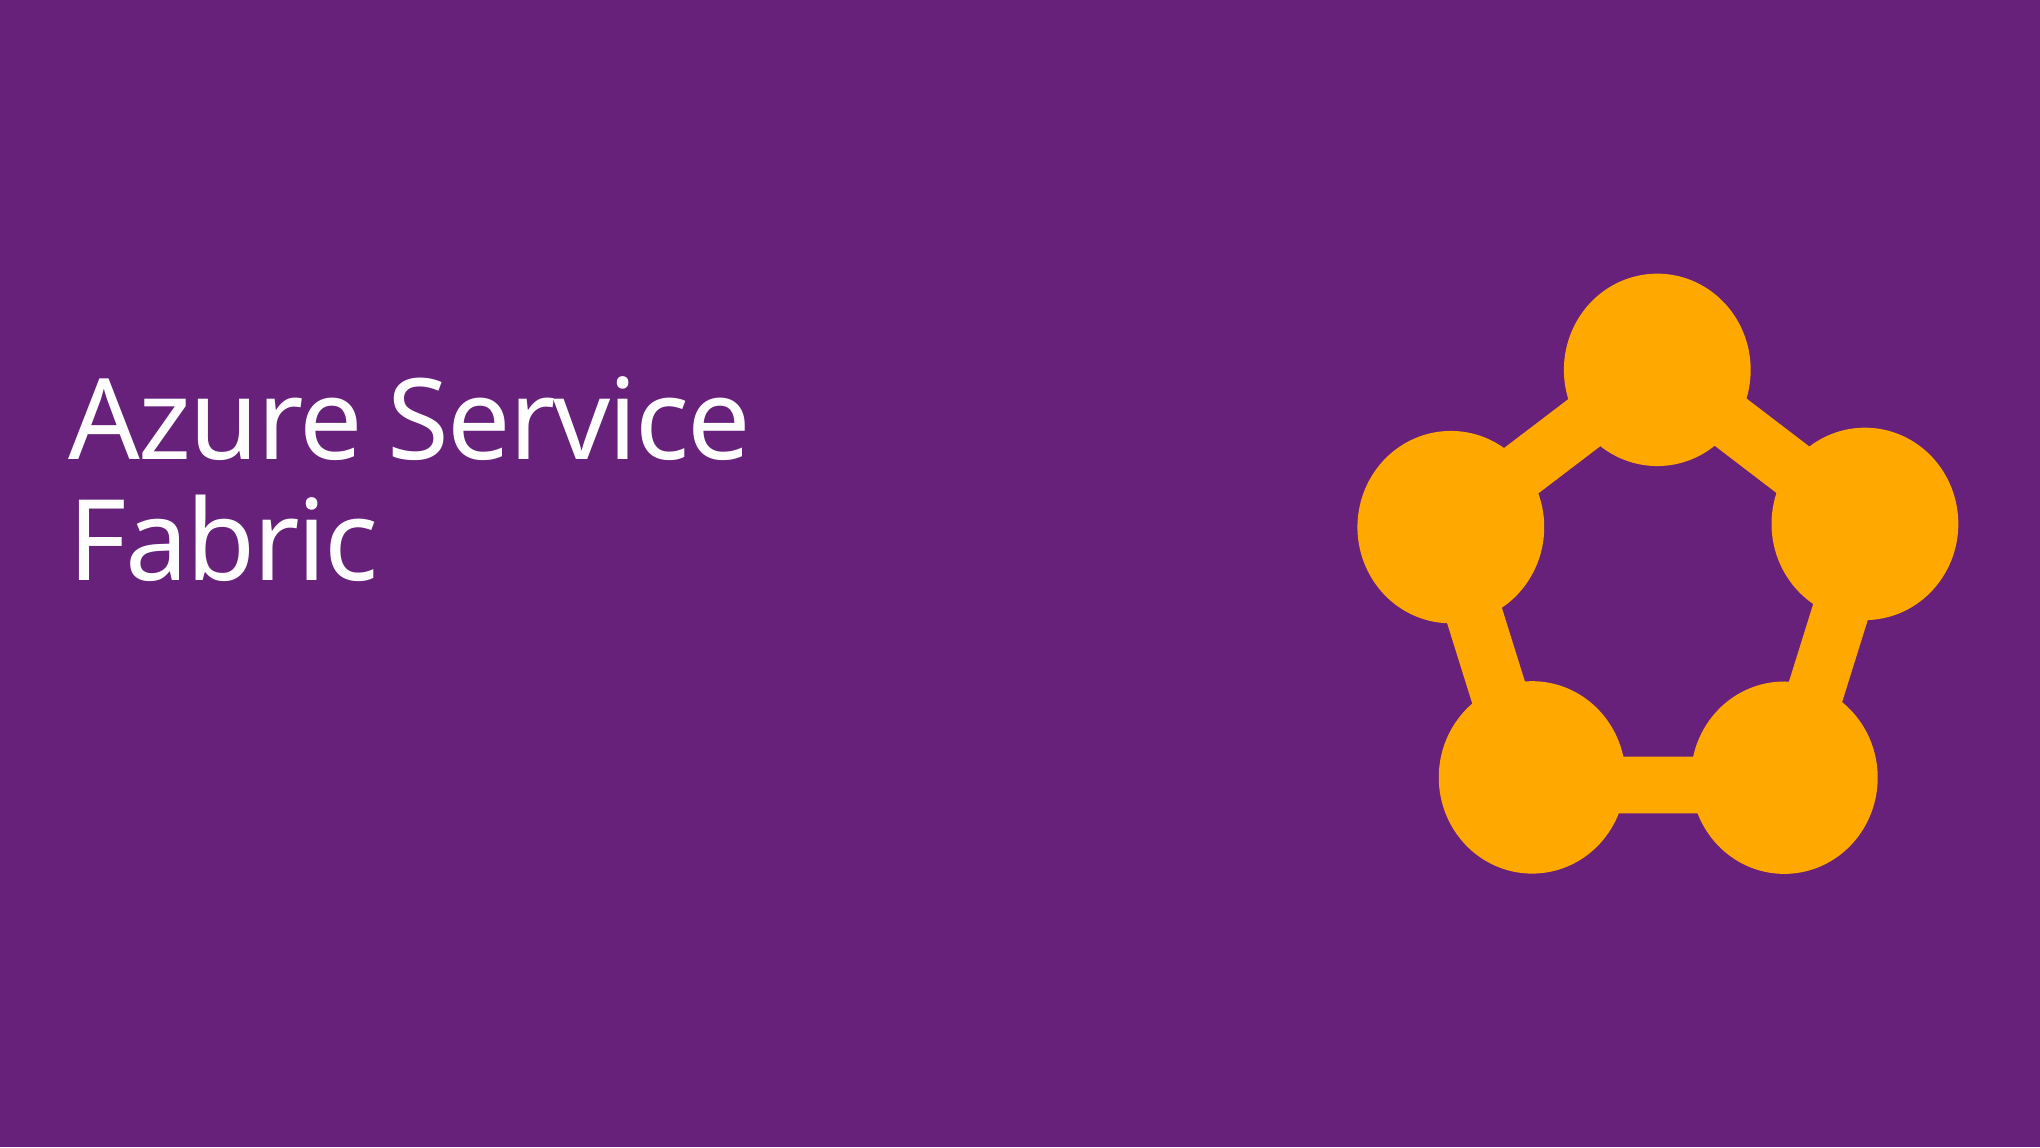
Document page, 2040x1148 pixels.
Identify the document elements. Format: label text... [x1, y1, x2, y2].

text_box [1357, 273, 1959, 875]
title Azure Service Fabric [45, 347, 1083, 649]
